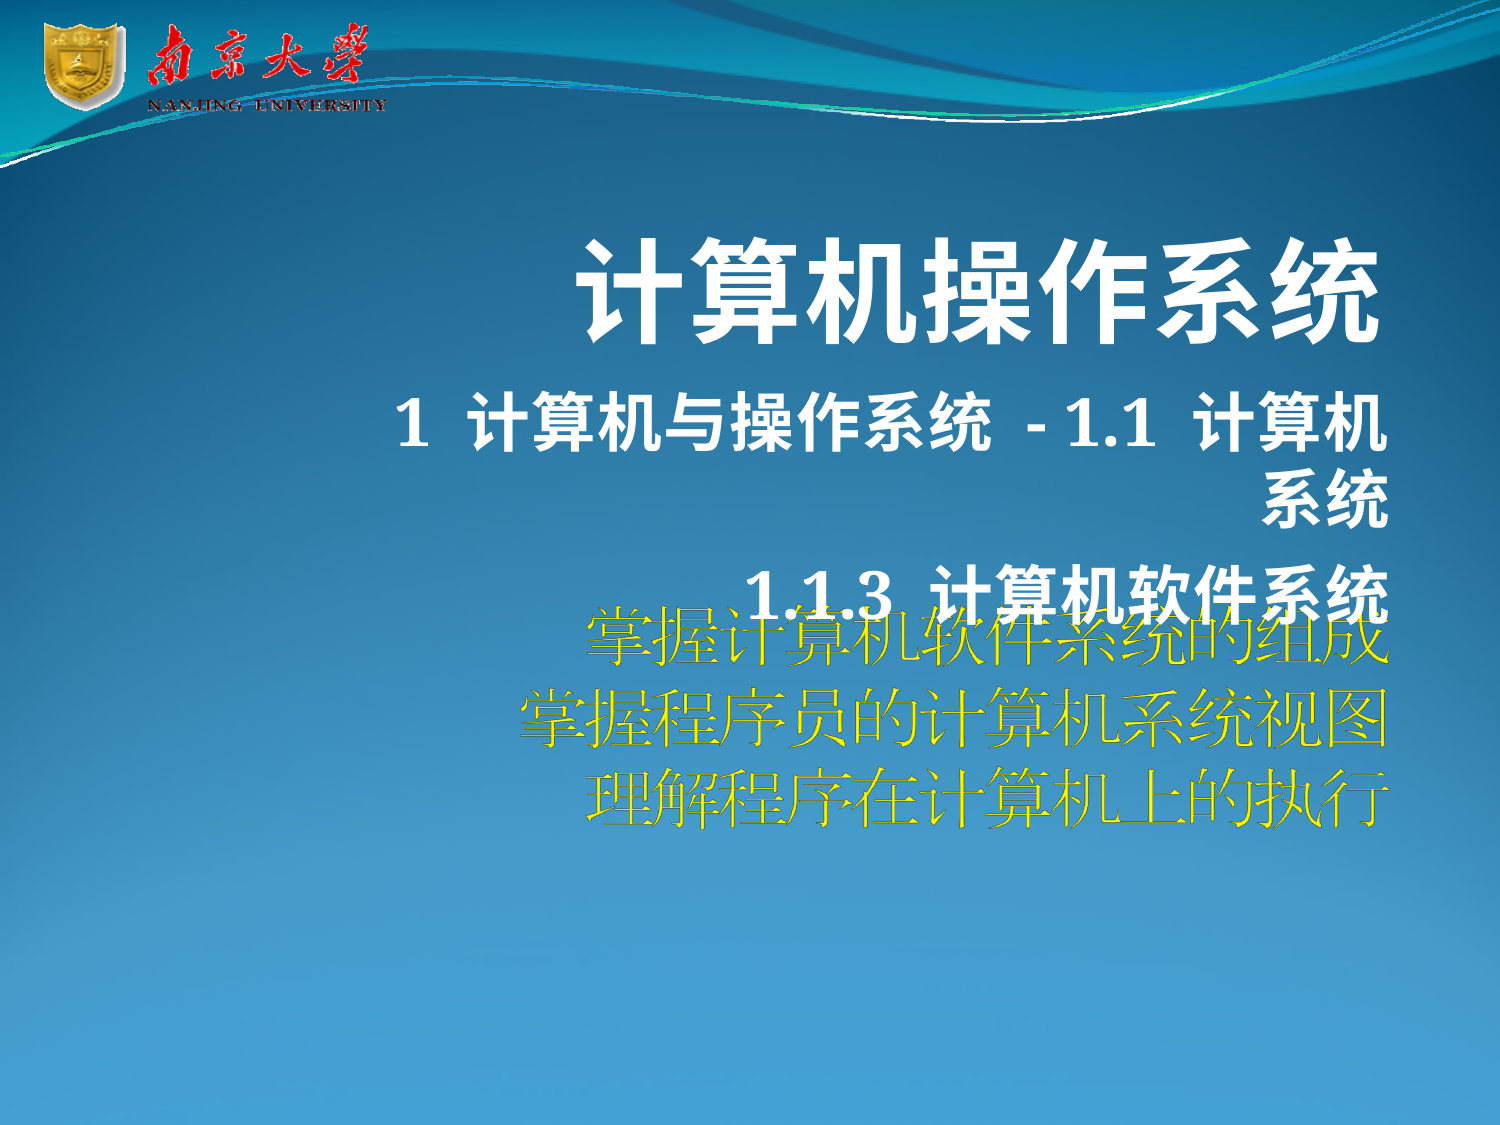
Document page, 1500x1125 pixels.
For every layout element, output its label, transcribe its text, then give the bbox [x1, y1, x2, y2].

title 计算机操作系统 [108, 218, 1392, 409]
text_box 1 计算机与操作系统- 1.1 计算机系统 1.1.3 计算机软件系统 [340, 361, 1392, 633]
text_box [17, 19, 418, 114]
text_box [0, 0, 1500, 168]
text_box [0, 168, 1500, 1125]
text_box [516, 600, 1394, 834]
